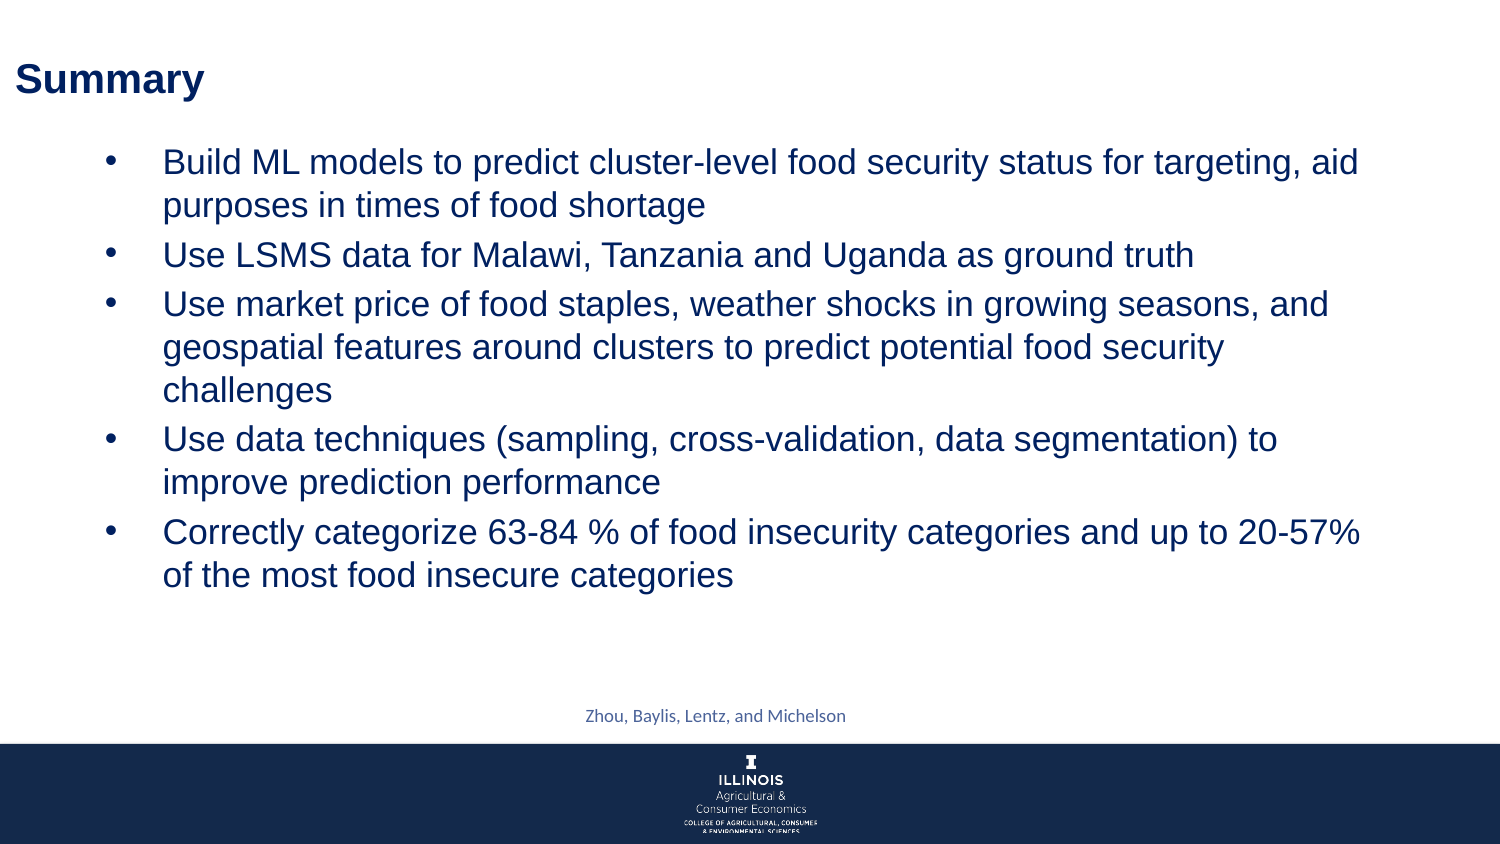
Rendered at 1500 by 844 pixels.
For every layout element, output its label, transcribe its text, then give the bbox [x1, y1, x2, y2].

footer Zhou, Baylis, Lentz, and Michelson [462, 696, 969, 742]
list Build ML models to predict cluster-level food security status for targeting, aid purposes in times of food shortage Use LSMS data for Malawi, Tanzania and Uganda as ground truth Use market price of food staples, weather shocks in growing seasons, and geospatial features around clusters to predict potential food security challenges Use data techniques (sampling, cross-validation, data segmentation) to improve prediction performance Correctly categorize 63-84 % of food insecurity categories and up to 20-57% of the most food insecure categories [89, 131, 1384, 605]
title Summary [0, 0, 444, 159]
